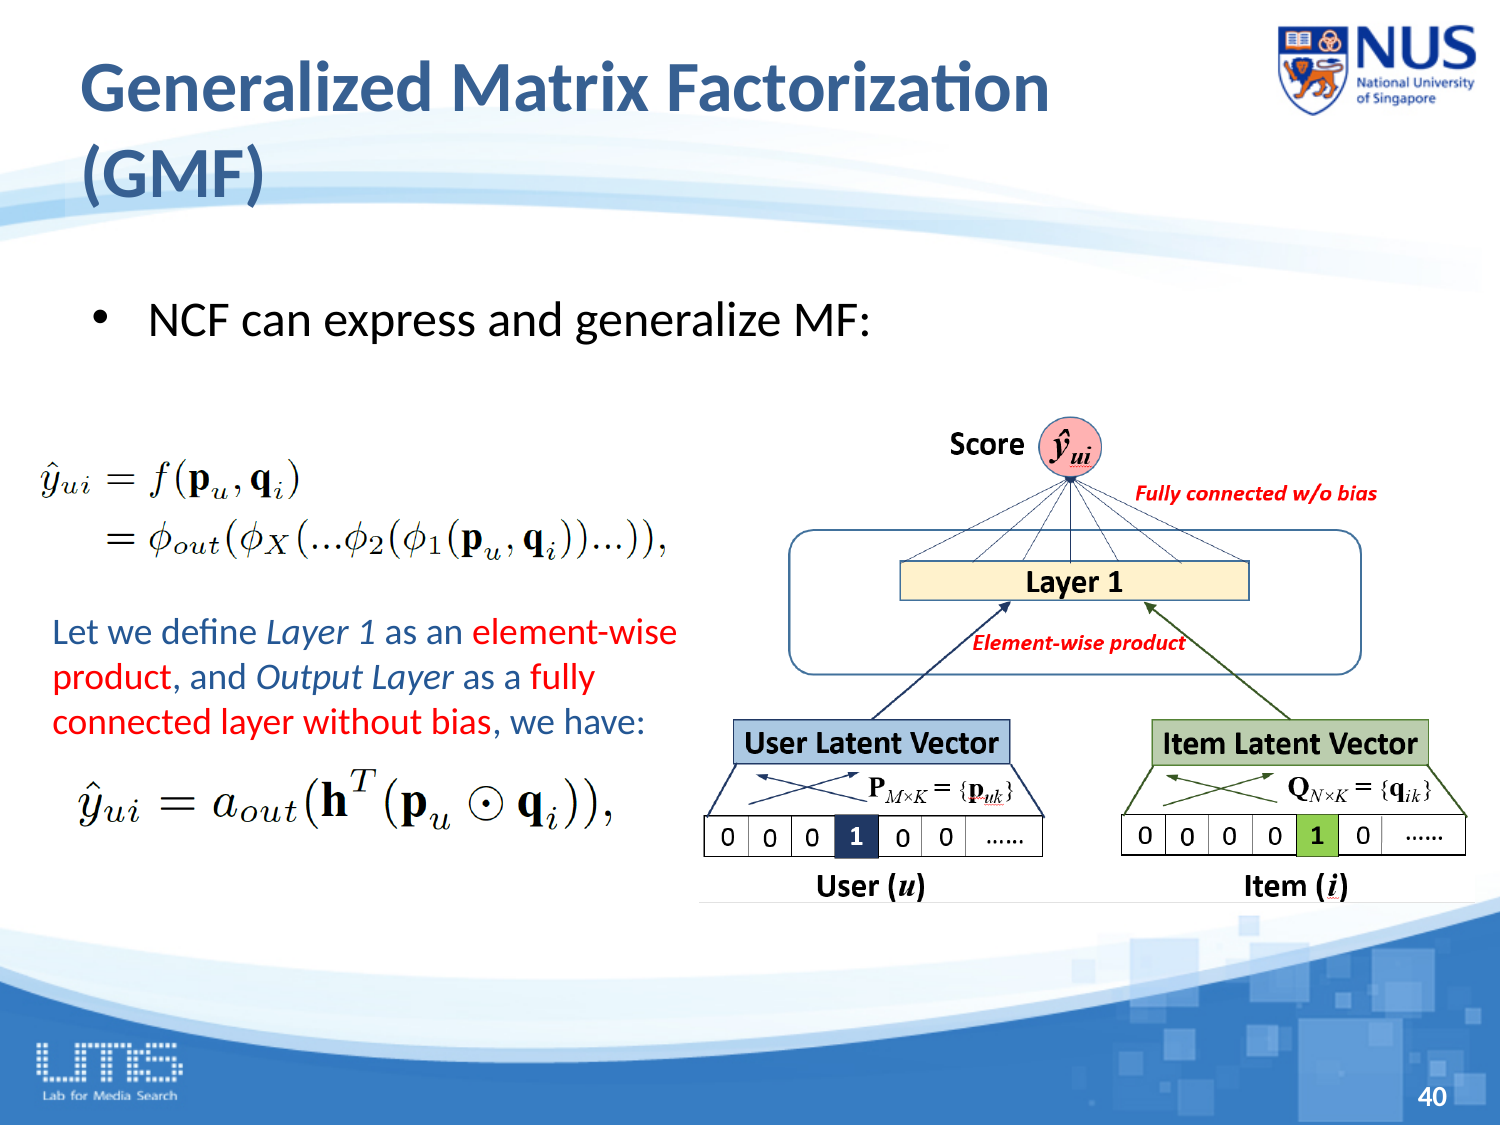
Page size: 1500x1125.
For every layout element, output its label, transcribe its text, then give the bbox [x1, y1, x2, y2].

title Generalized Matrix Factorization (GMF) [64, 30, 1188, 220]
picture [0, 0, 1500, 1125]
text_box Let we define Layer 1 as an element-wise product, and Output Layer as a fully connected layer without bias, we have: [37, 599, 699, 830]
list NCF can express and generalize MF: [76, 278, 1427, 467]
list NCF can express and generalize MF: [76, 830, 1427, 1034]
slide_number 40 [1112, 1065, 1463, 1125]
